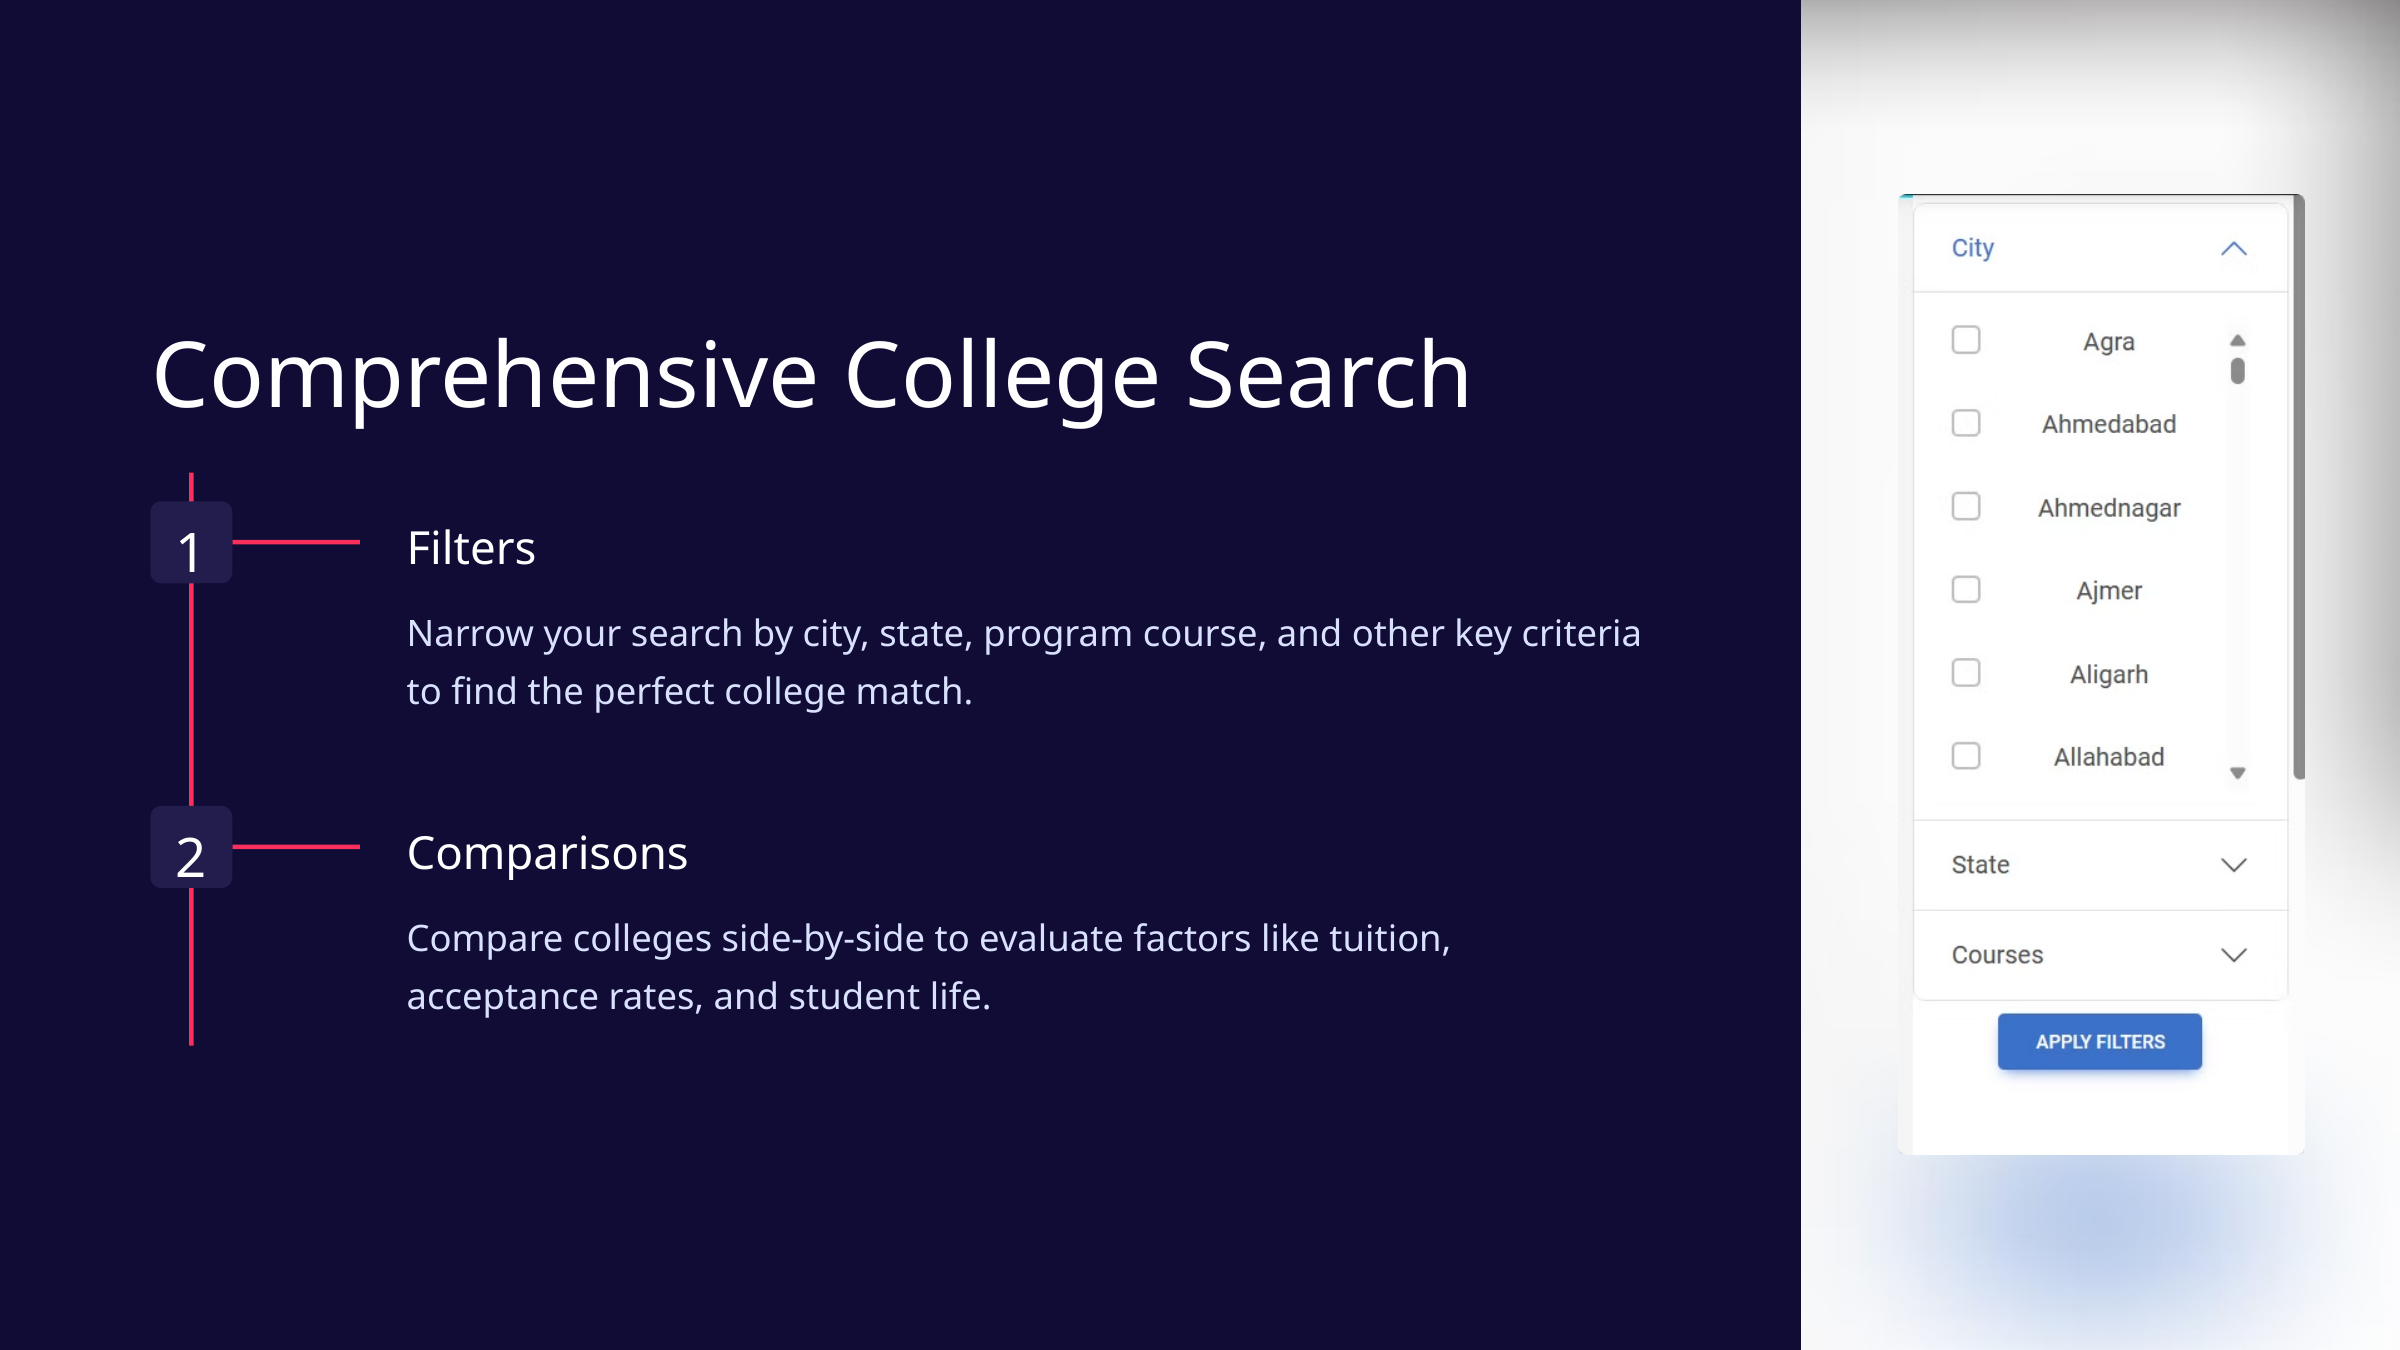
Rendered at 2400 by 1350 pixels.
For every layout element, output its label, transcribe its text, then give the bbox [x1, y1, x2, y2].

picture [1801, 0, 2400, 1350]
text_box Comparisons [391, 813, 848, 871]
text_box [233, 539, 360, 545]
text_box [189, 888, 194, 1046]
text_box 1 [182, 508, 200, 577]
text_box 2 [177, 812, 206, 882]
text_box [189, 472, 194, 501]
text_box [150, 501, 233, 584]
text_box Narrow your search by city, state, program course, and other key criteria to find the perfect college match. [391, 587, 1664, 705]
text_box [0, 0, 1801, 1350]
text_box [189, 584, 194, 805]
text_box Compare colleges side-by-side to evaluate factors like tuition, acceptance rates, and student life. [391, 892, 1664, 1010]
text_box [150, 805, 233, 889]
text_box Filters [391, 509, 848, 566]
text_box Comprehensive College Search [136, 304, 1393, 419]
text_box [233, 844, 360, 850]
